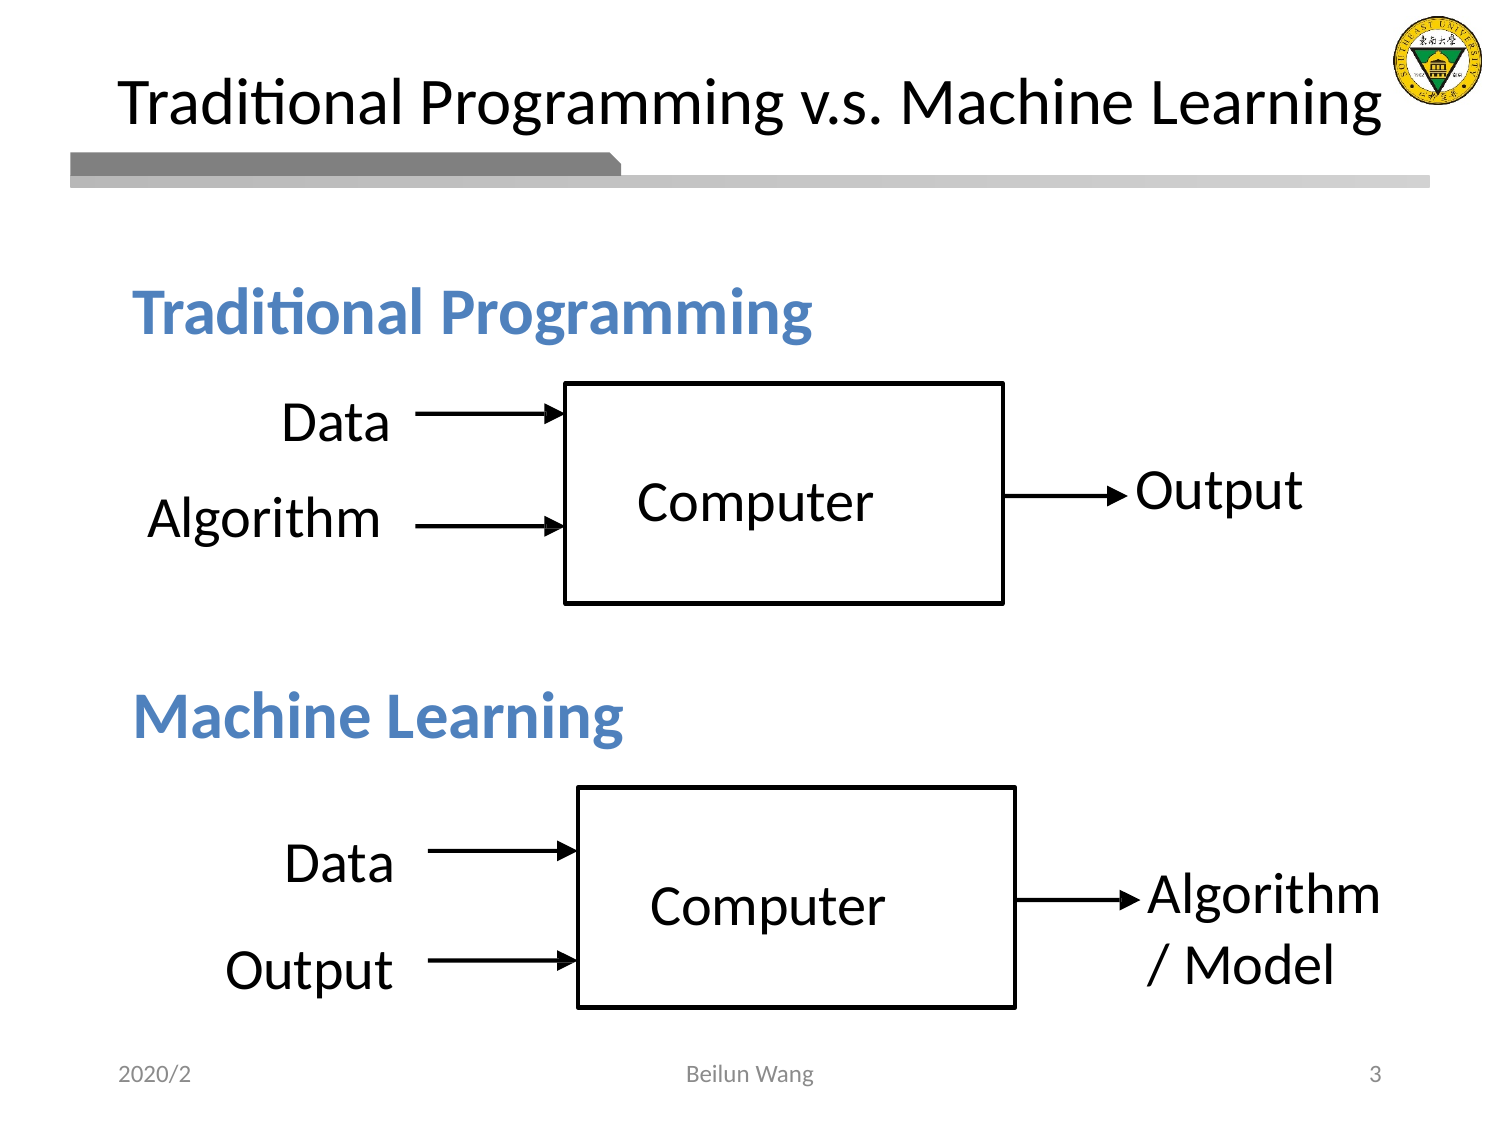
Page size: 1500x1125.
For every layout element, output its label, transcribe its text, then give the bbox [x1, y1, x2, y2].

slide_number 3 [1059, 1042, 1397, 1103]
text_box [130, 265, 1338, 606]
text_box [130, 669, 1432, 1010]
slide_number 2020/2 [103, 1042, 441, 1103]
footer Beilun Wang [496, 1042, 1004, 1103]
title Traditional Programming v.s. Machine Learning [103, 59, 1432, 156]
picture [1393, 16, 1482, 105]
